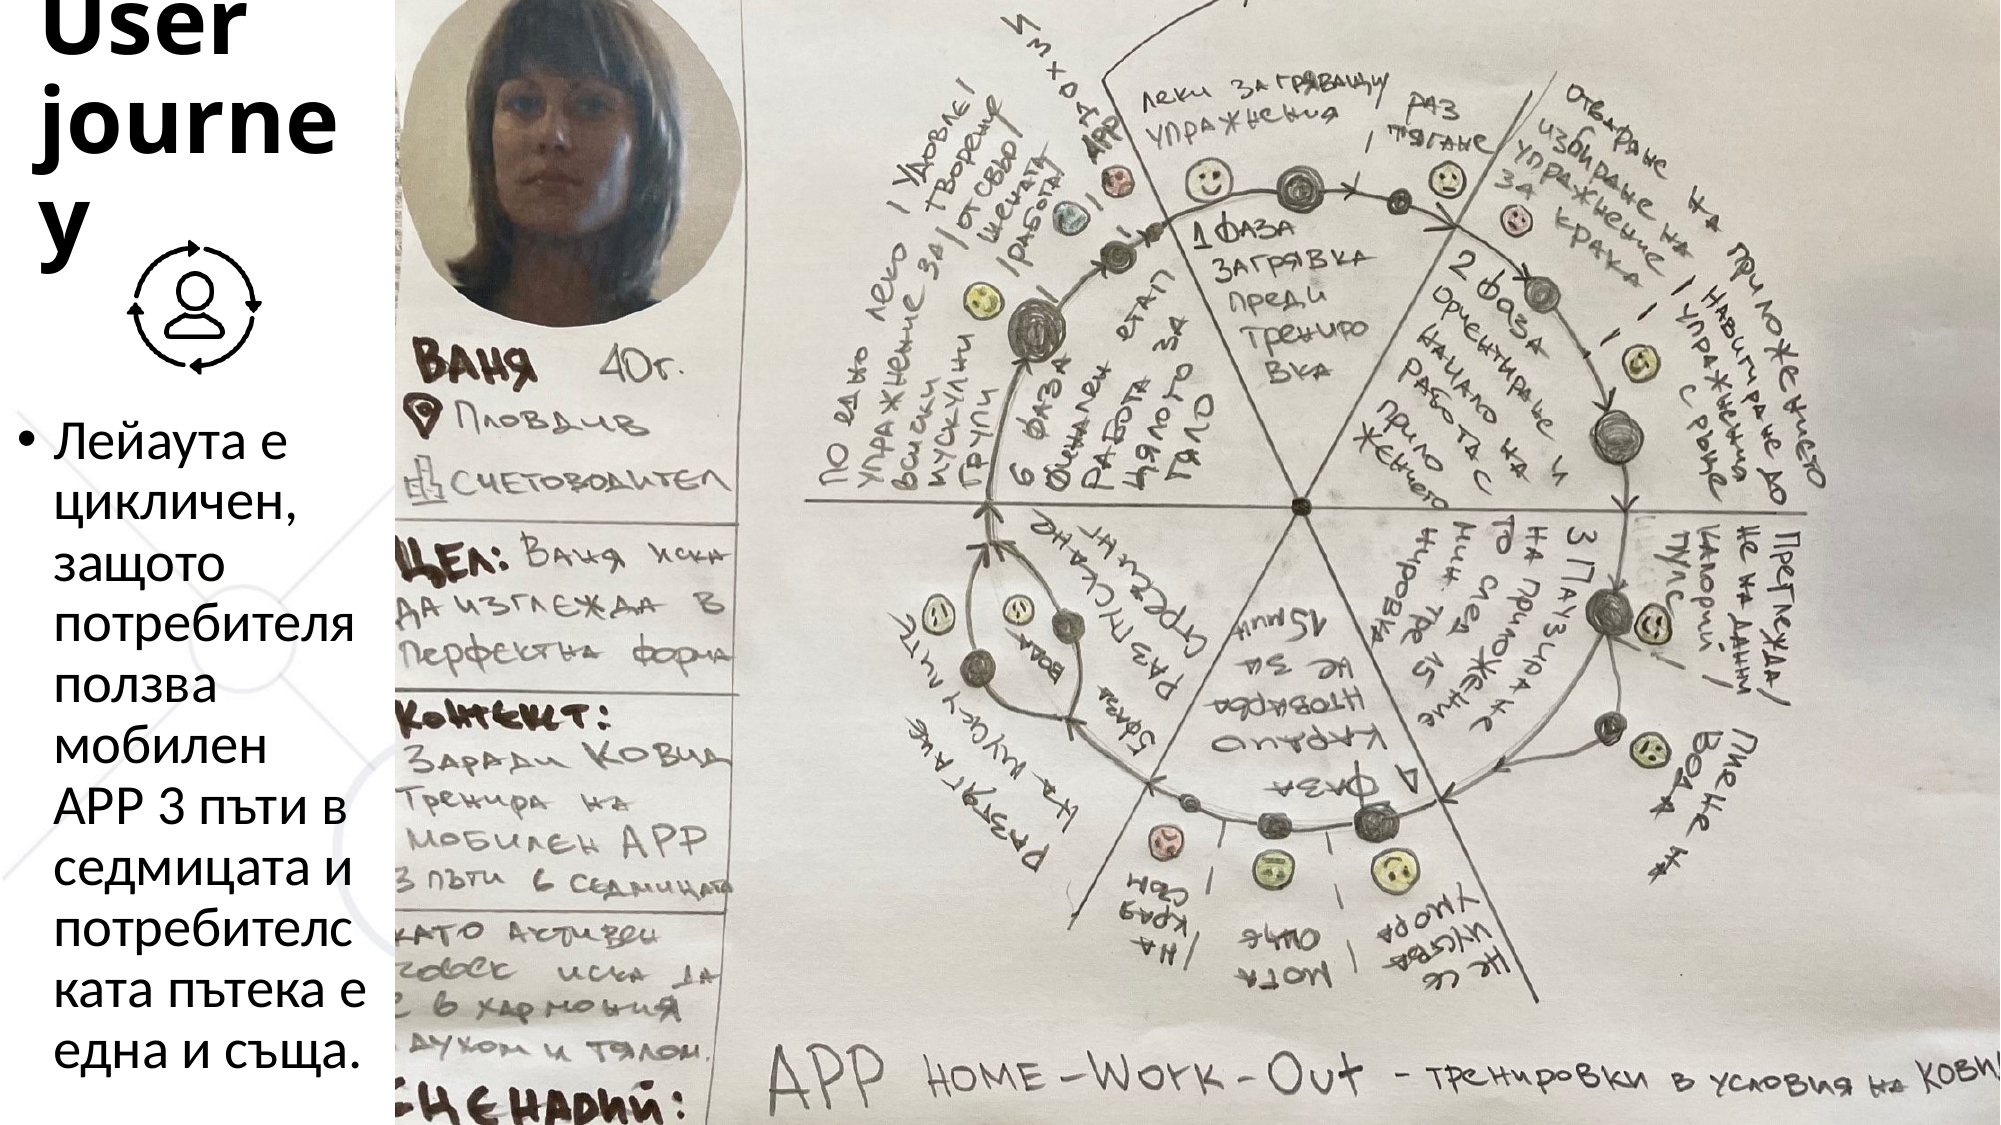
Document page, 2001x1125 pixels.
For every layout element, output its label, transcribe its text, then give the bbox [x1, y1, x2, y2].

list Лейаута е цикличен, защото потребителя ползва мобилен APP 3 пъти в седмицата и потребителската пътека е една и съща. [1, 402, 386, 1100]
picture [395, 0, 2000, 1125]
title User journey [23, 14, 380, 233]
text_box [1, 0, 395, 1125]
picture [114, 227, 274, 387]
